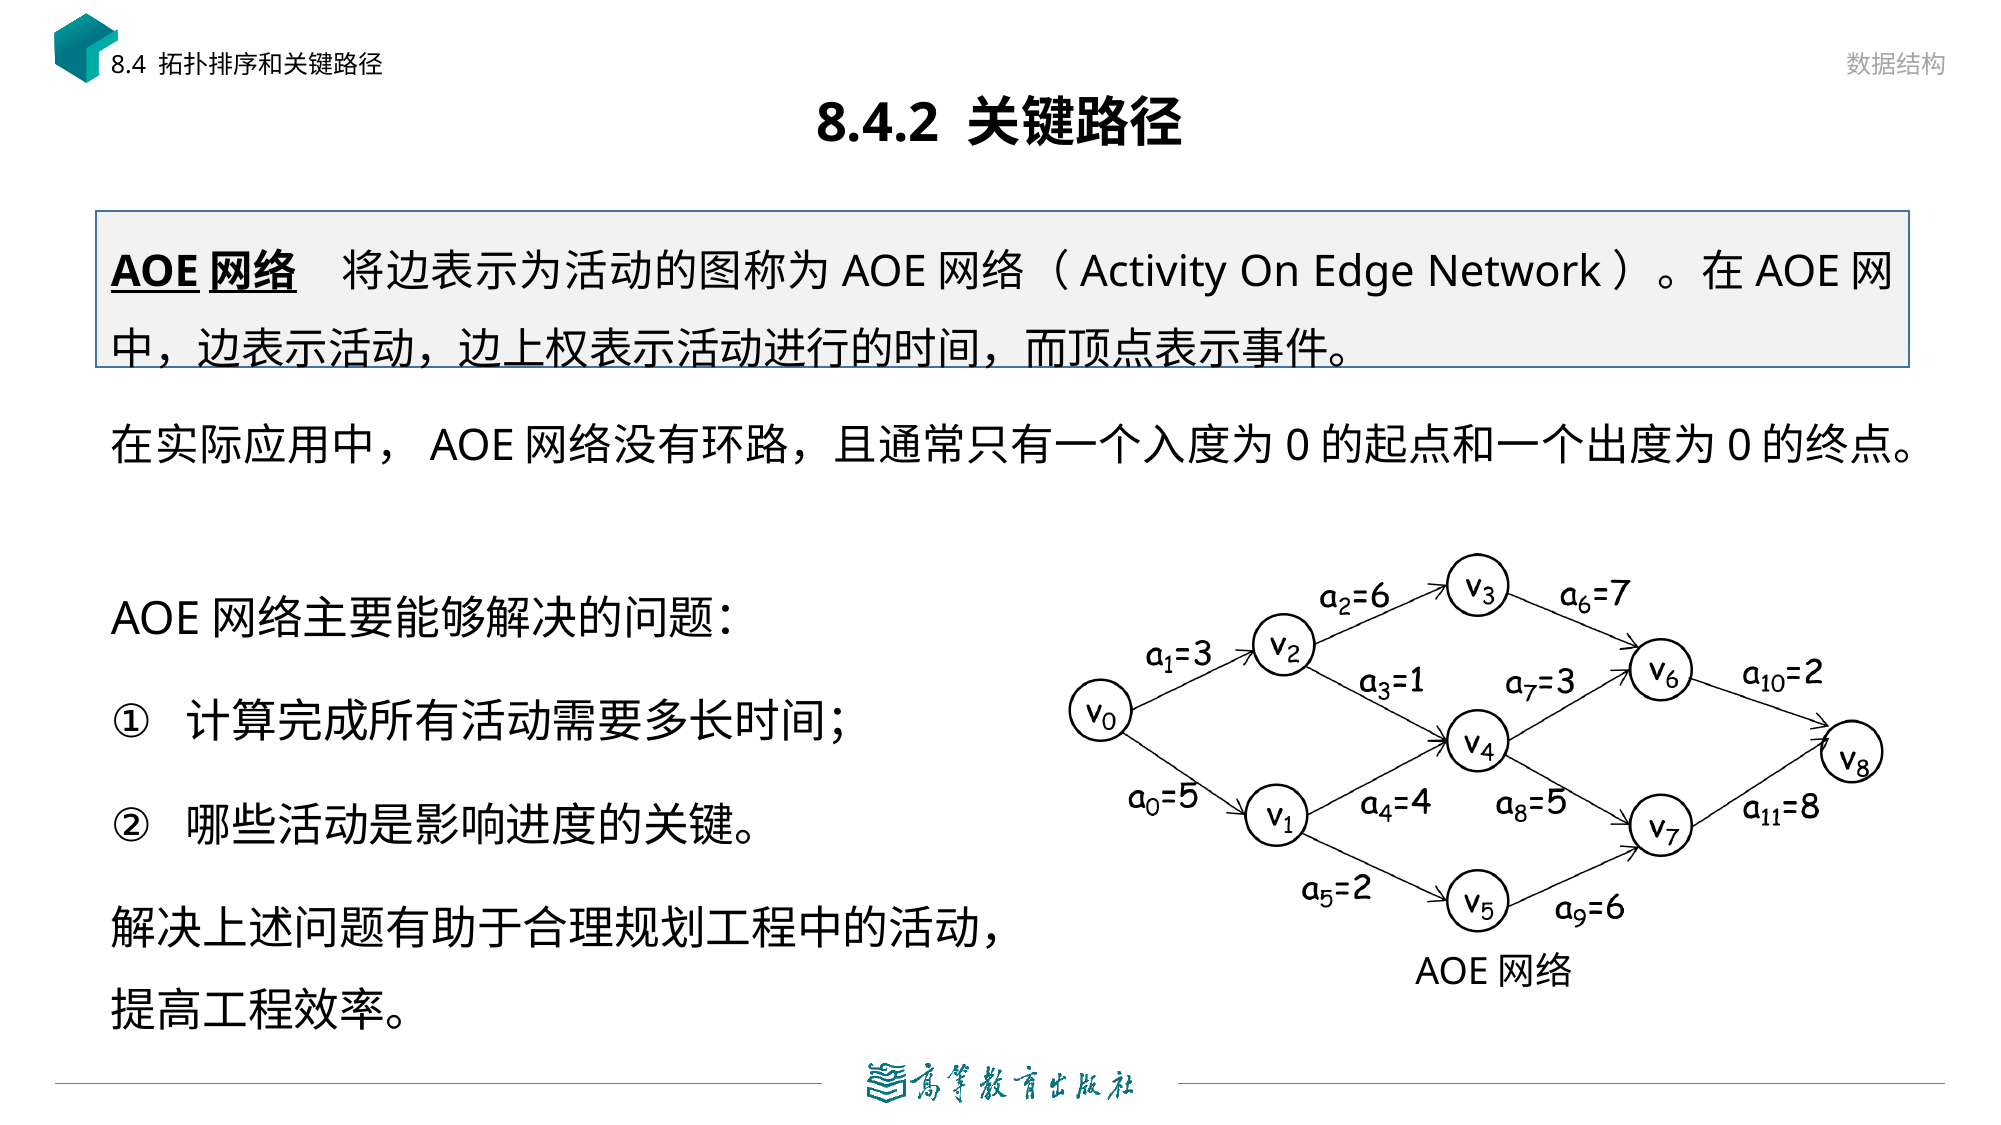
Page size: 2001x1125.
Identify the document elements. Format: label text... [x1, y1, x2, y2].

list AOE网络 将边表示为活动的图称为AOE网络（Activity On Edge Network）。在AOE网中，边表示活动，边上权表示活动进行的时间，而顶点表示事件。 在实际应用中，AOE网络没有环路，且通常只有一个入度为0的起点和一个出度为0的终点。 [95, 209, 1910, 553]
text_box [1061, 553, 1910, 993]
picture [867, 1063, 1133, 1103]
list 数据结构 [1115, 32, 1962, 86]
subtitle 8.4 拓扑排序和关键路径 [95, 44, 894, 99]
title 8.4.2 关键路径 [137, 81, 1863, 167]
text_box AOE网络主要能够解决的问题： 计算完成所有活动需要多长时间； 哪些活动是影响进度的关键。 解决上述问题有助于合理规划工程中的活动，提高工程效率。 [95, 553, 1041, 1044]
